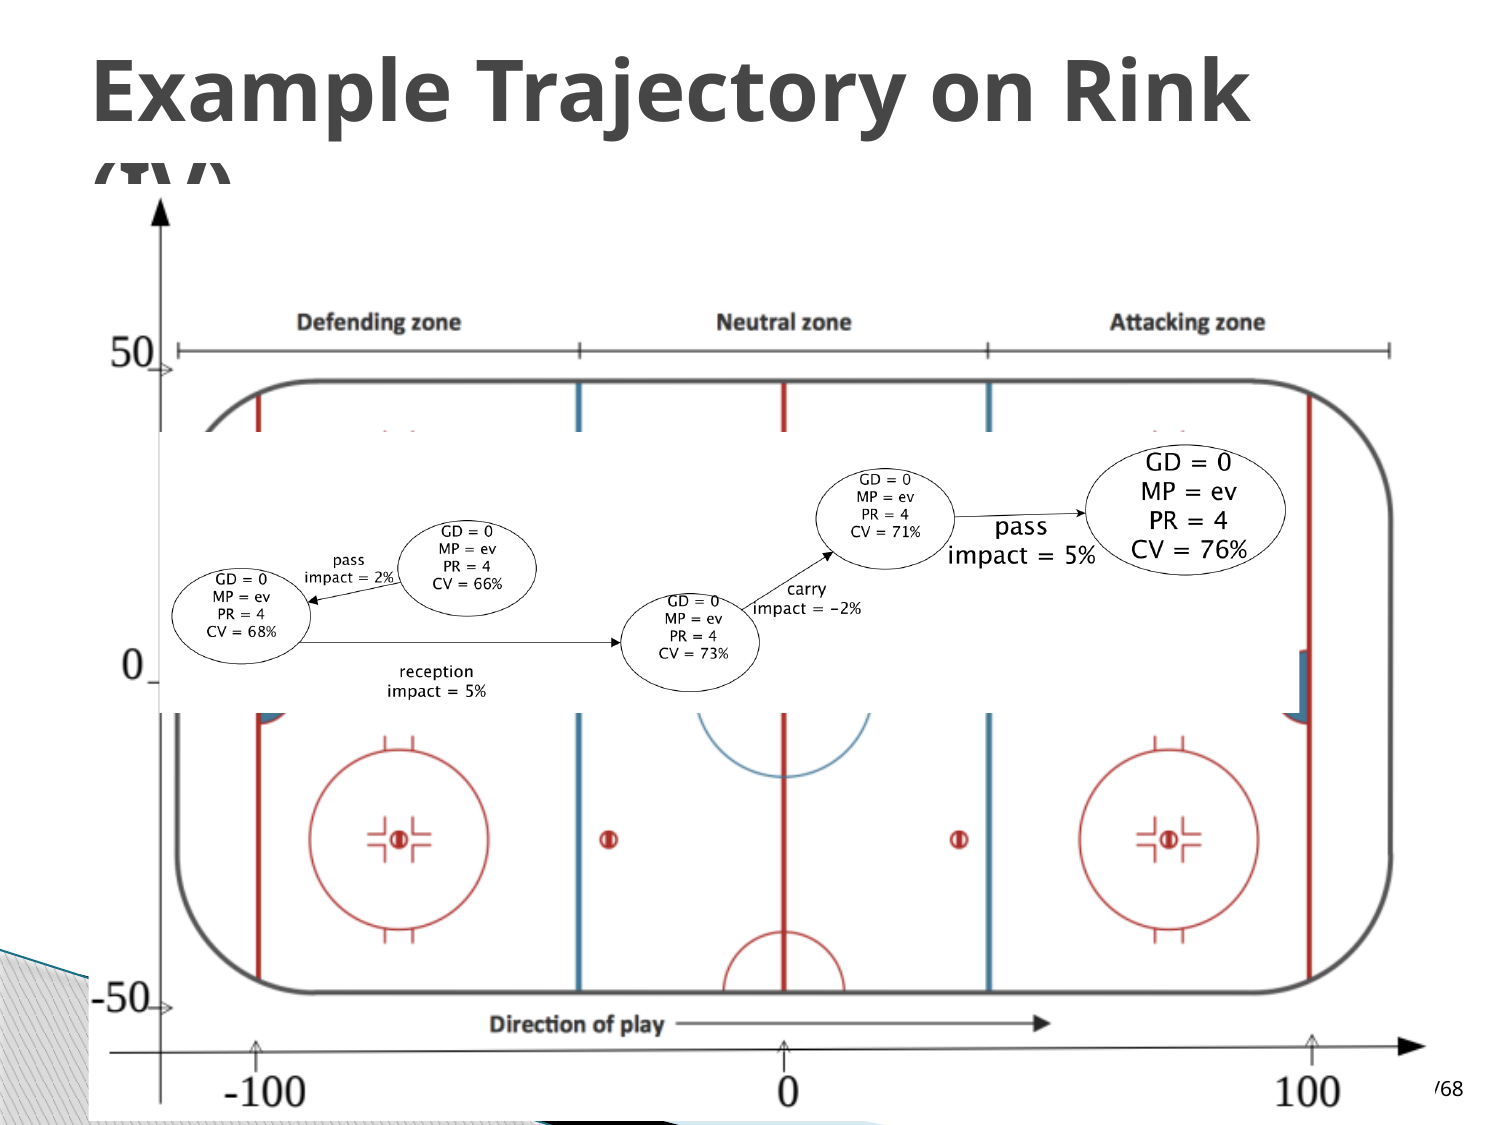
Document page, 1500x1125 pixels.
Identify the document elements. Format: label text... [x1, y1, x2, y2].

title Example Trajectory on Rink (IV) [75, 45, 1425, 233]
slide_number 23/68 [1442, 1051, 1479, 1112]
picture [88, 184, 1436, 1122]
